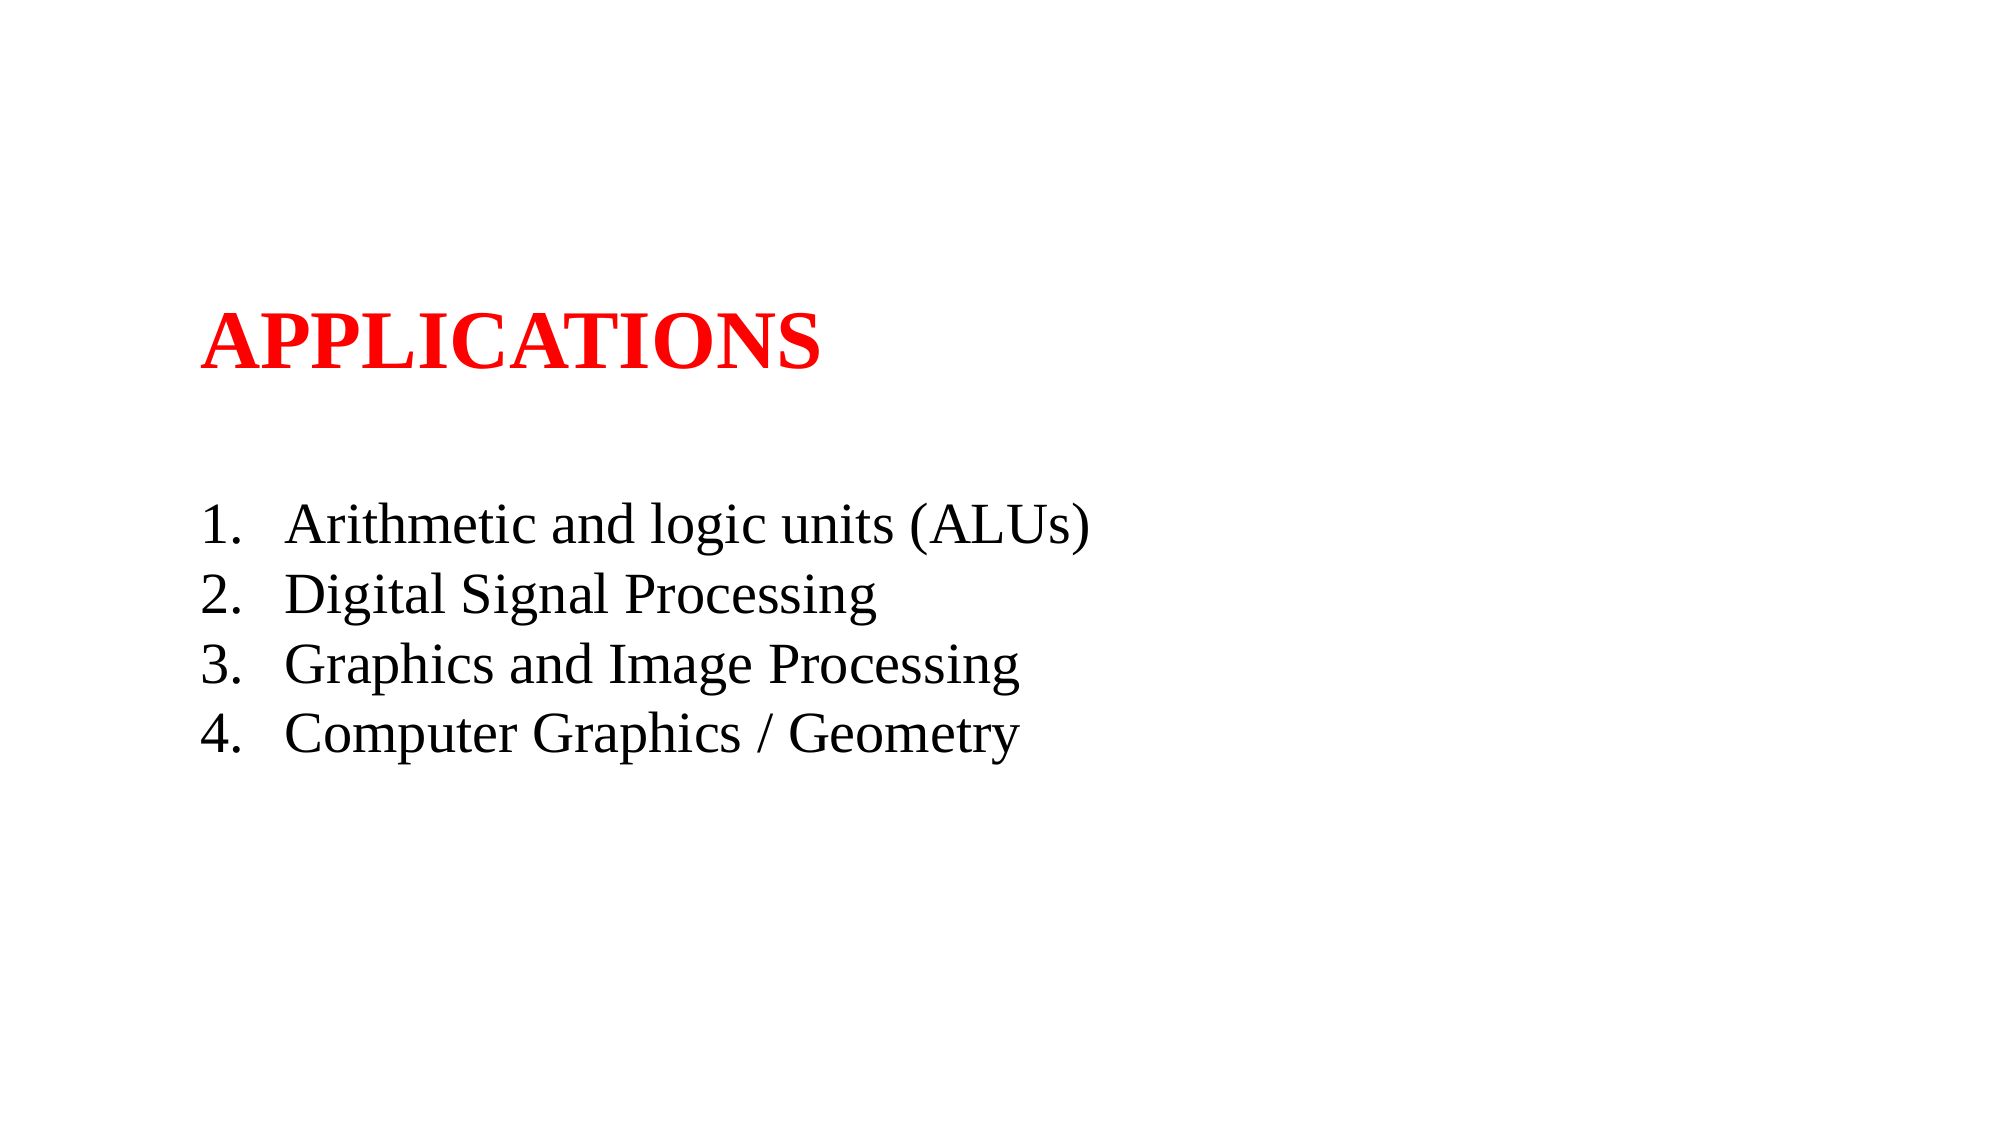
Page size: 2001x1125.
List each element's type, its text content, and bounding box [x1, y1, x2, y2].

text_box APPLICATIONS Arithmetic and logic units (ALUs) Digital Signal Processing Graphics and Image Processing Computer Graphics / Geometry [185, 277, 1815, 843]
